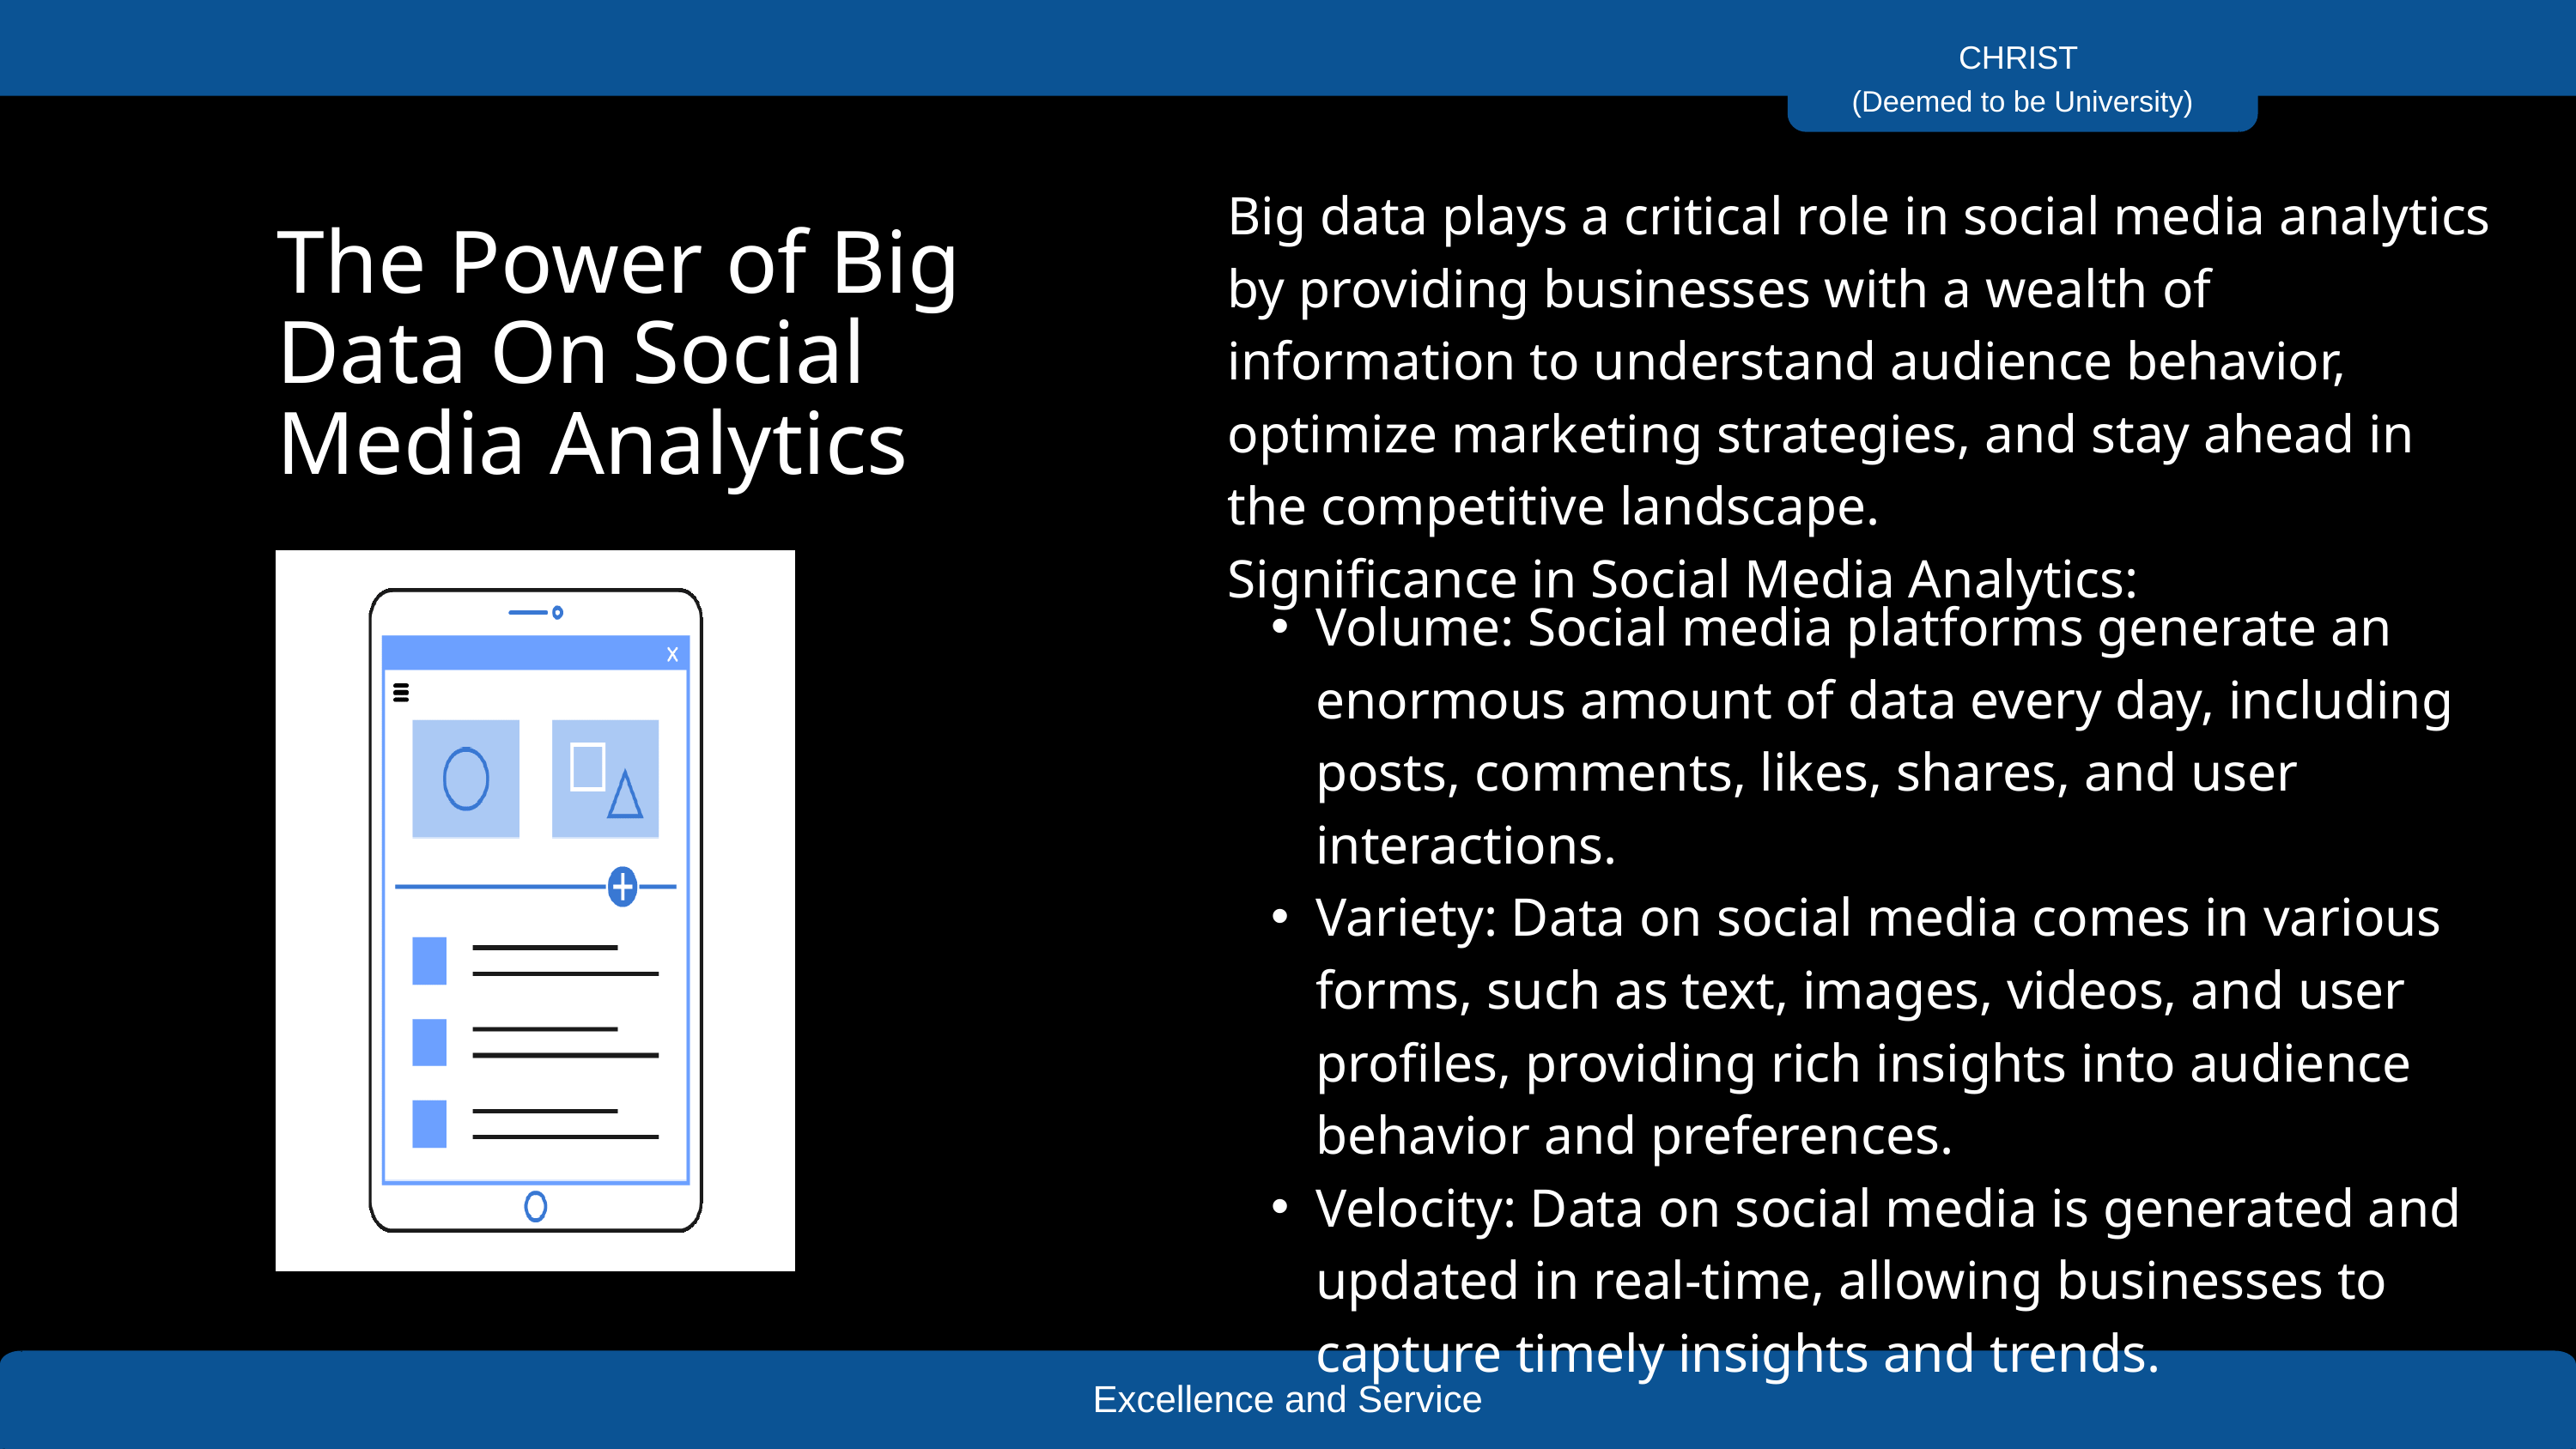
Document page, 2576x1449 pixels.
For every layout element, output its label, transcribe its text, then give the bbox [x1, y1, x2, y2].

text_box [0, 1350, 2576, 1449]
text_box The Power of Big Data On Social Media Analytics [276, 220, 999, 492]
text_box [1227, 178, 2503, 1305]
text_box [0, 0, 2576, 96]
picture [276, 550, 796, 1272]
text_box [1787, 106, 2258, 132]
